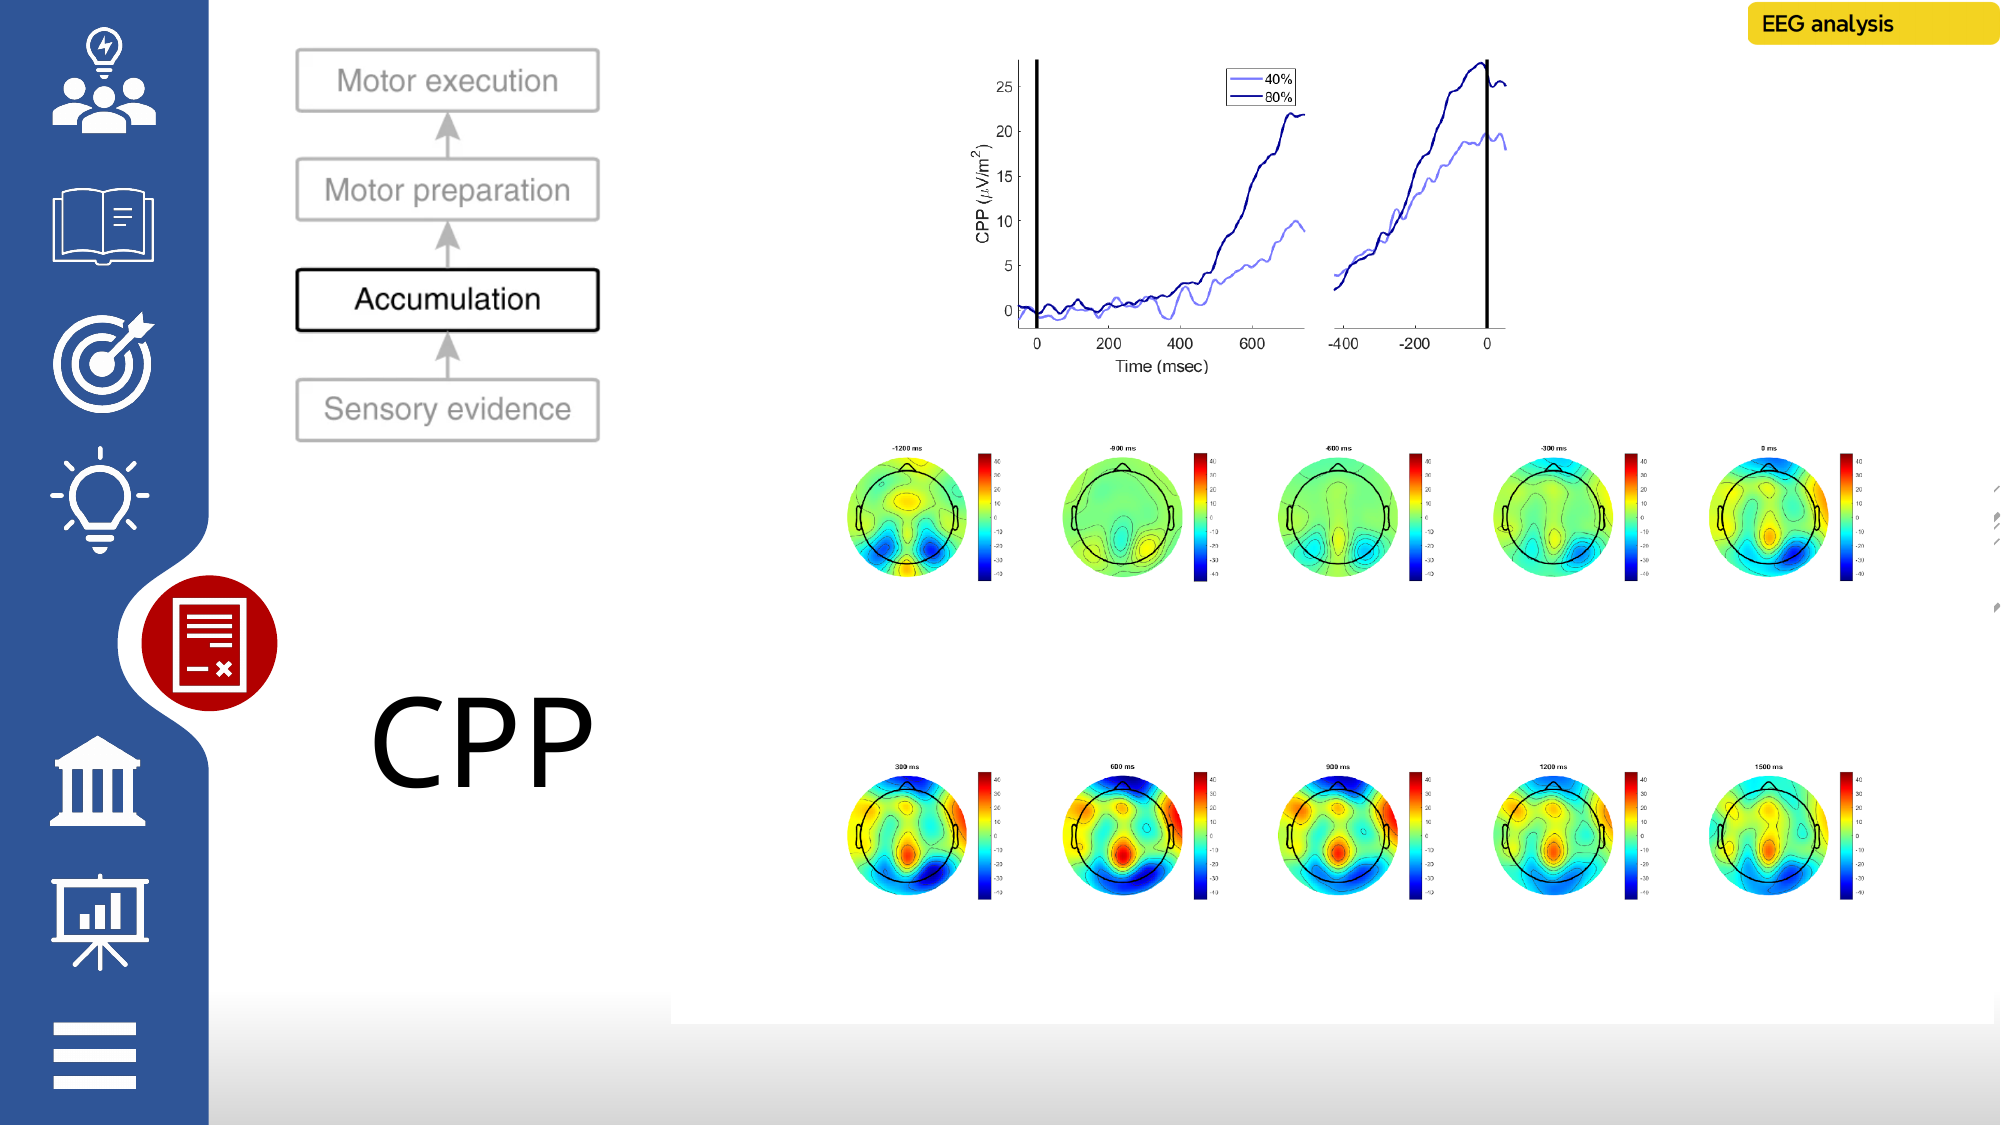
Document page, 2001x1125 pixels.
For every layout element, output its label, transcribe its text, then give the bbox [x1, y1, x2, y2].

picture [42, 300, 166, 424]
picture [671, 46, 1995, 1025]
text_box [0, 0, 209, 1125]
picture [42, 167, 165, 290]
text_box CPP [352, 655, 666, 821]
picture [35, 12, 172, 149]
picture [40, 441, 160, 561]
text_box [271, 614, 278, 672]
picture [1748, 0, 2000, 47]
picture [38, 859, 163, 984]
picture [152, 587, 267, 702]
picture [41, 1002, 148, 1109]
text_box [173, 575, 246, 586]
text_box [141, 616, 147, 670]
picture [265, 25, 631, 486]
picture [36, 720, 158, 841]
